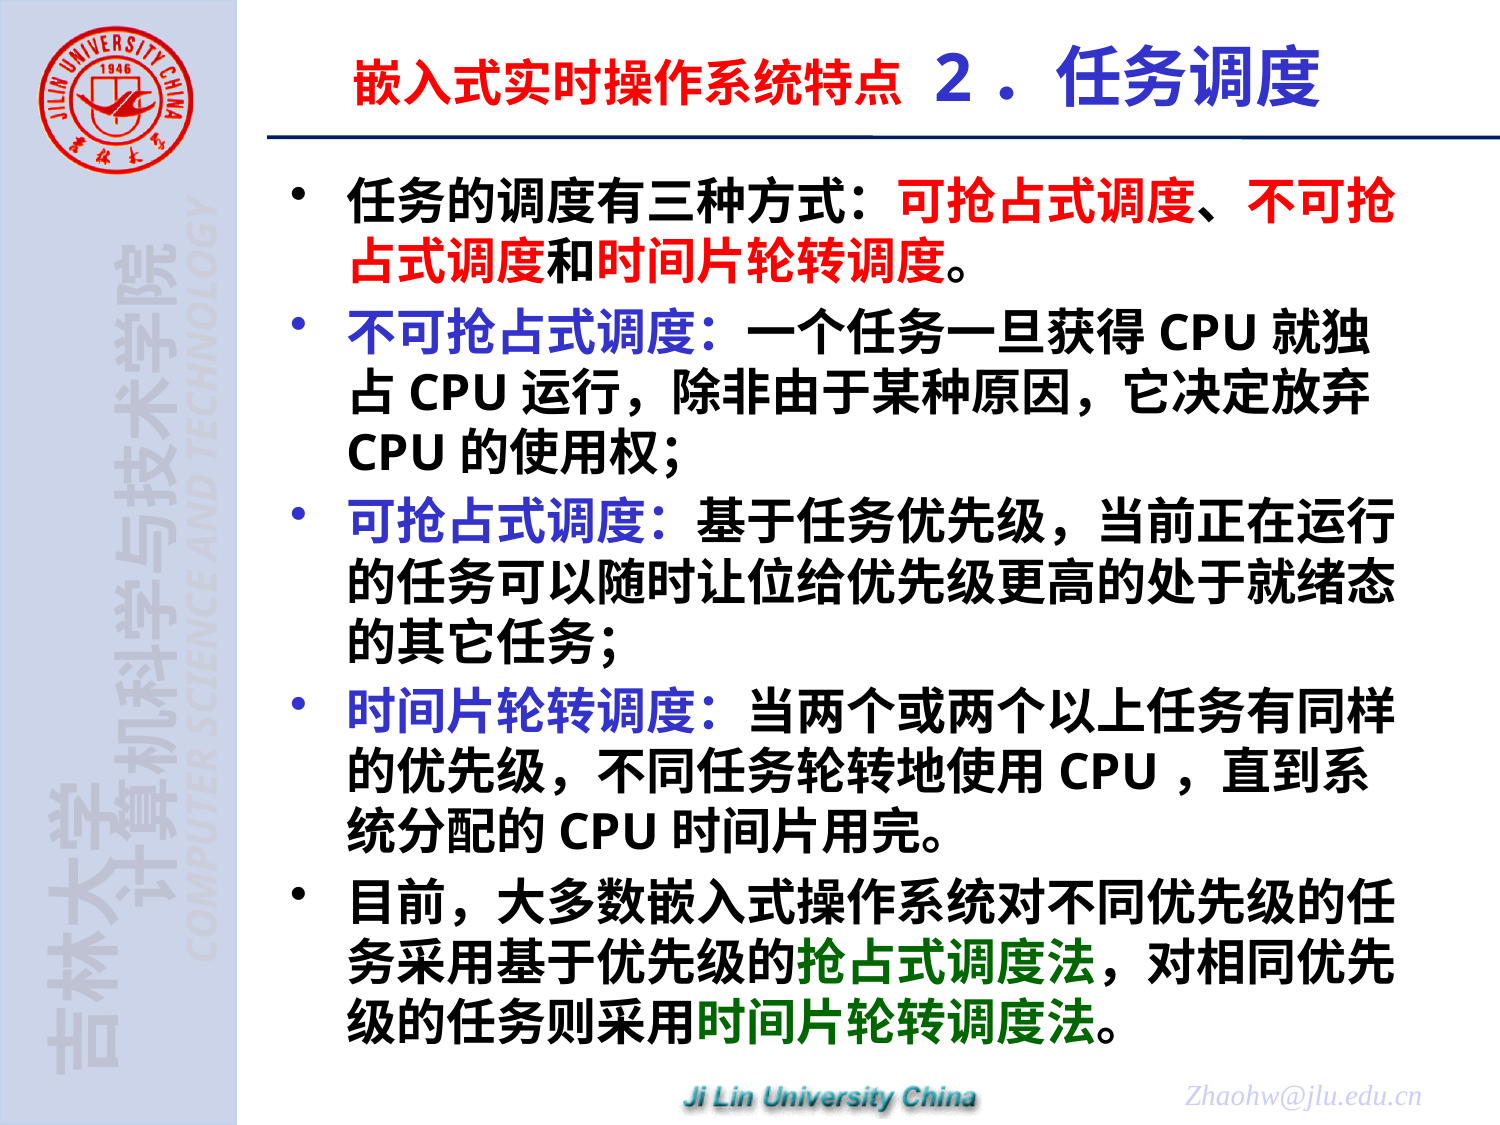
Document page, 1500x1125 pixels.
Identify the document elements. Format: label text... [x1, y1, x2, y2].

picture [37, 24, 194, 175]
list 任务的调度有三种方式：可抢占式调度、不可抢占式调度和时间片轮转调度。 不可抢占式调度：一个任务一旦获得CPU就独占CPU运行，除非由于某种原因，它决定放弃CPU的使用权； 可抢占式调度：基于任务优先级，当前正在运行的任务可以随时让位给优先级更高的处于就绪态的其它任务； 时间片轮转调度：当两个或两个以上任务有同样的优先级，不同任务轮转地使用CPU，直到系统分配的CPU时间片用完。 目前，大多数嵌入式操作系统对不同优先级的任务采用基于优先级的抢占式调度法，对相同优先级的任务则采用时间片轮转调度法。 [274, 162, 1426, 1076]
title 嵌入式实时操作系统特点 2．任务调度 [274, 12, 1401, 138]
